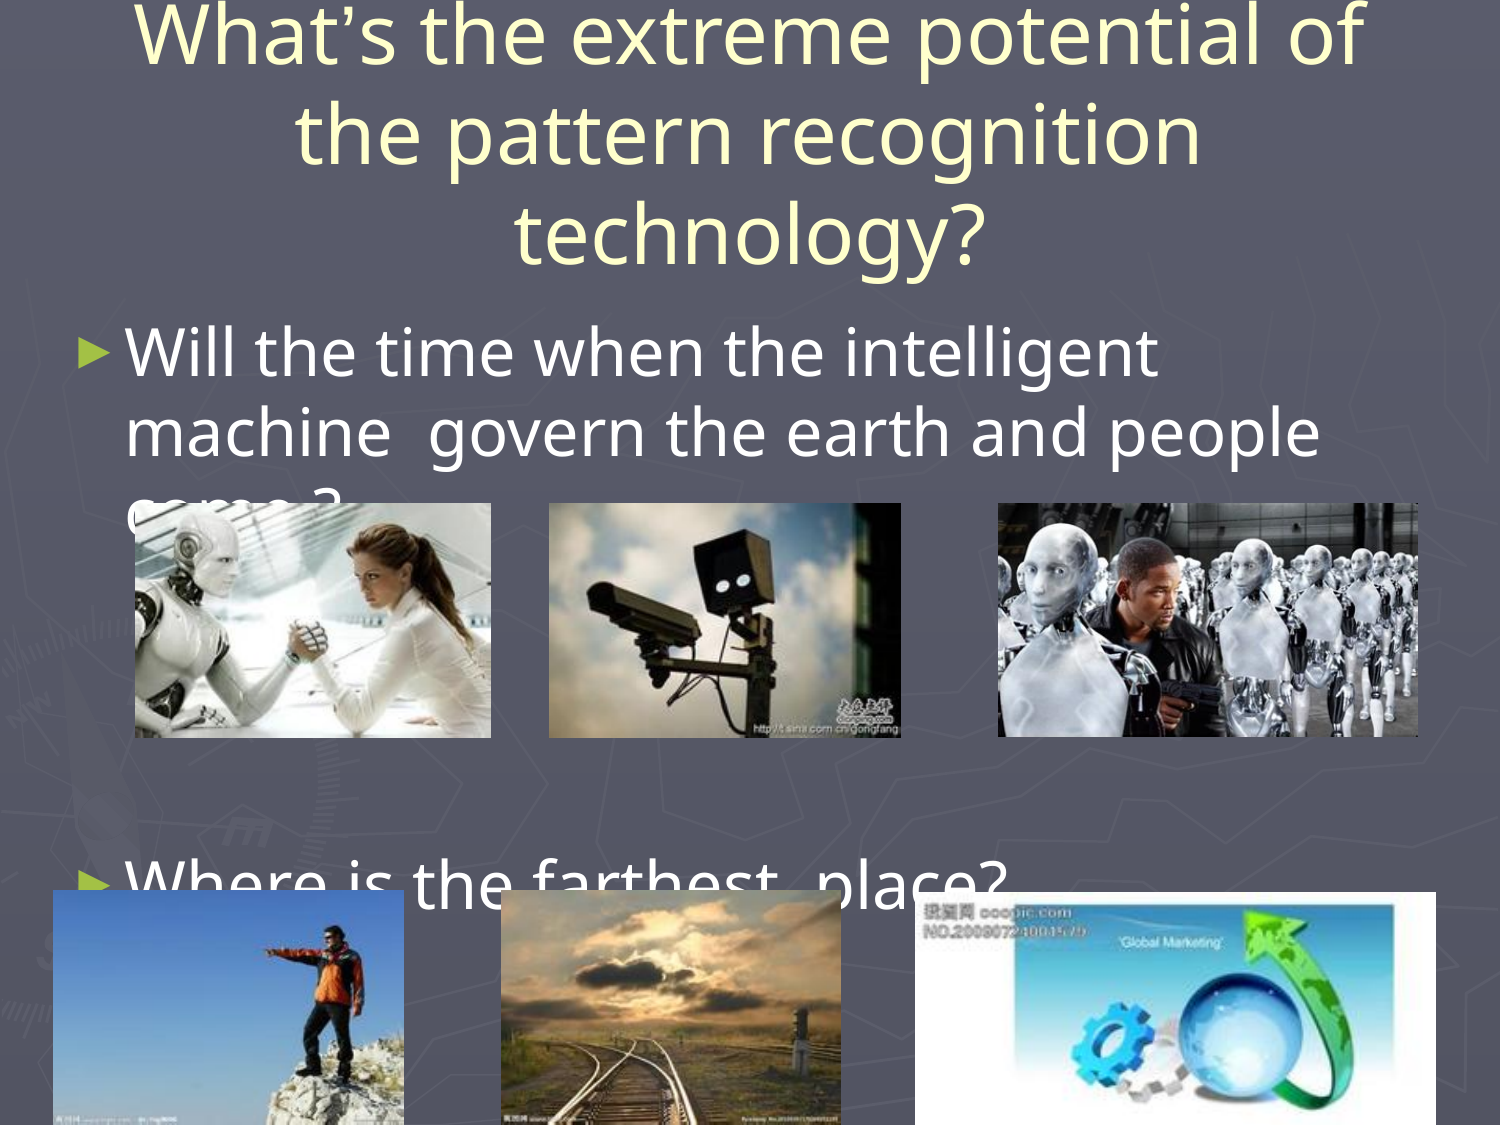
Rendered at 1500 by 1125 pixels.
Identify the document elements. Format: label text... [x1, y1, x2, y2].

picture [135, 503, 491, 738]
picture [915, 892, 1436, 1125]
picture [997, 503, 1418, 738]
list Will the time when the intelligent machine govern the earth and people come ? Where is the farthest place? [53, 302, 1455, 1041]
picture [501, 890, 842, 1125]
title What’s the extreme potential of the pattern recognition technology? [49, 37, 1451, 225]
picture [52, 890, 404, 1125]
picture [548, 503, 901, 738]
